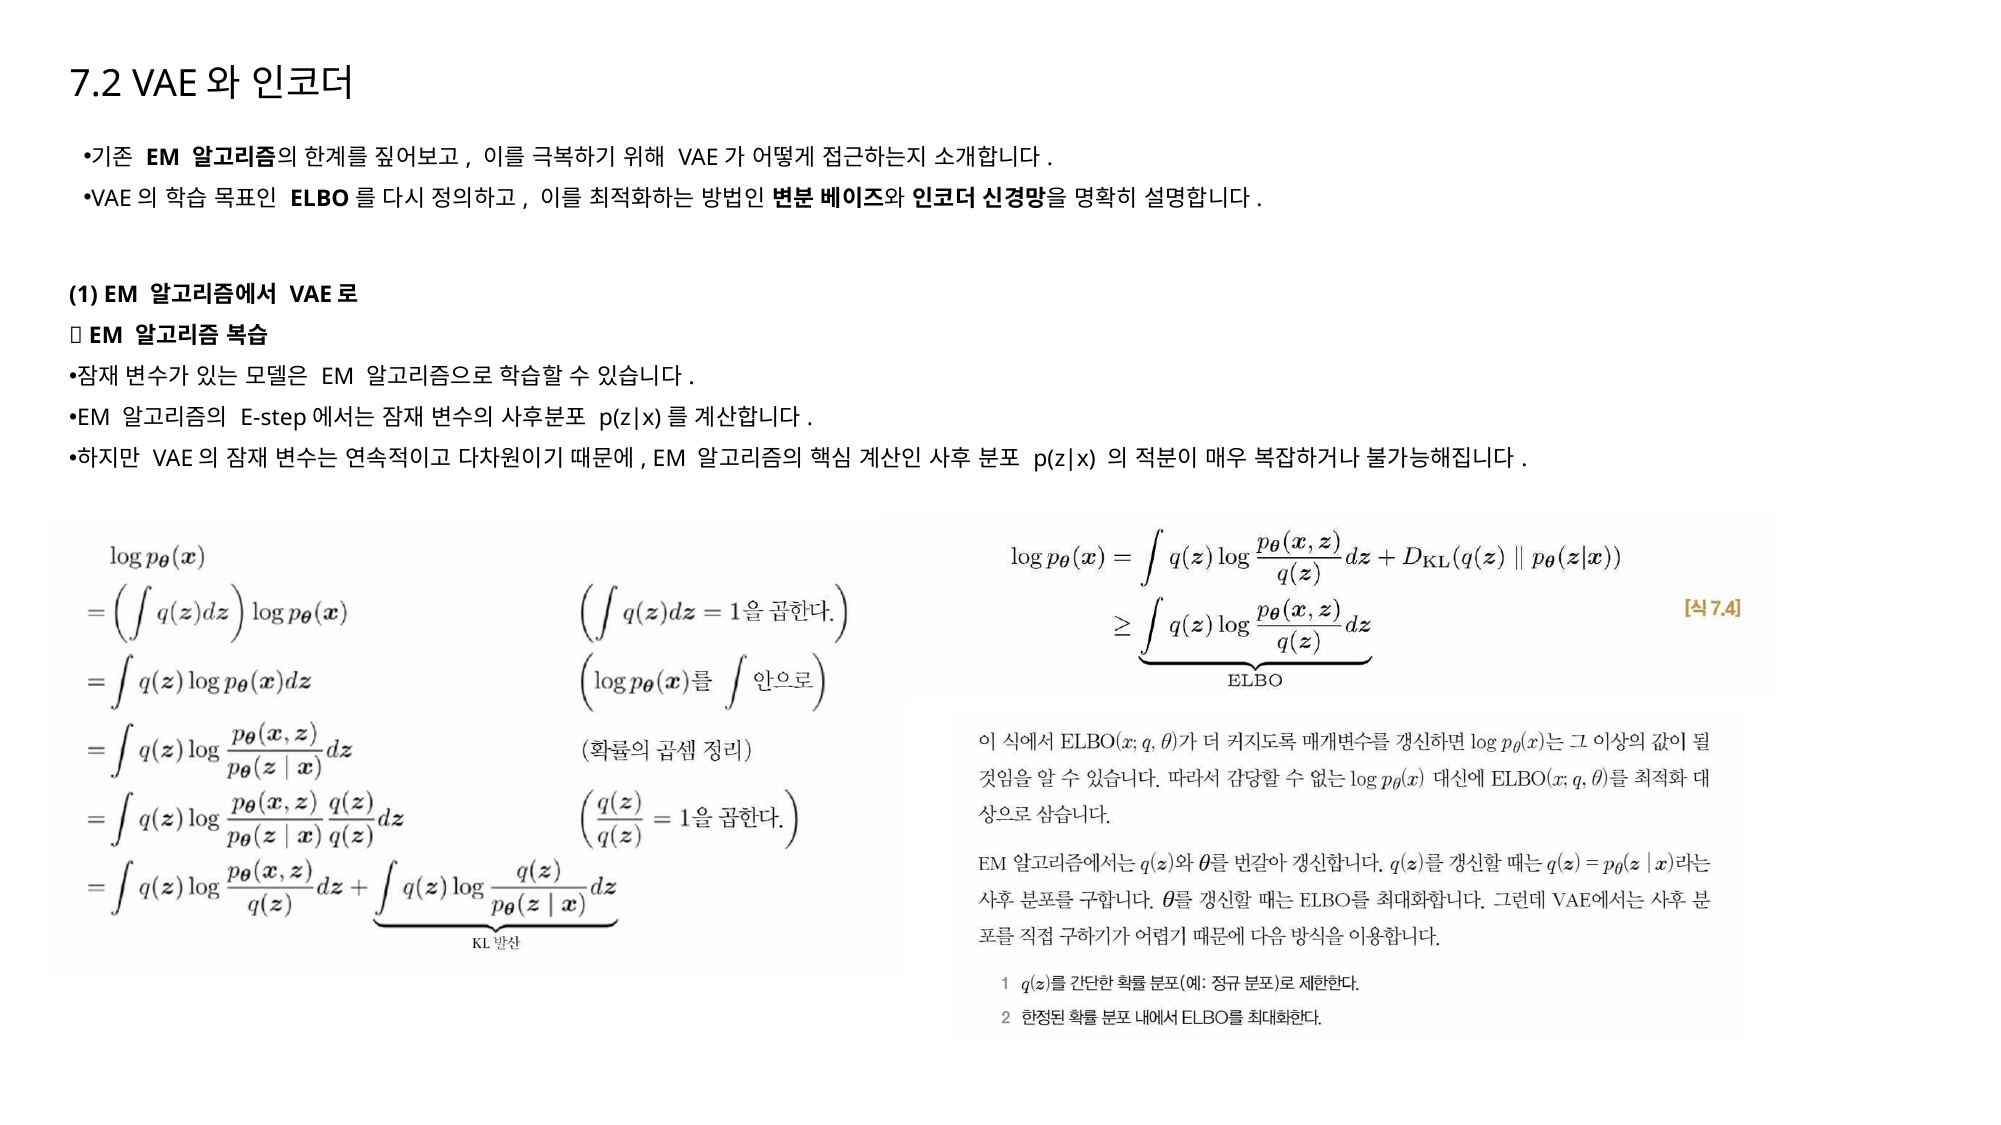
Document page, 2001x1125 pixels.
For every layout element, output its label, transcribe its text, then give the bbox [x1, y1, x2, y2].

picture [48, 510, 1778, 974]
picture [955, 711, 1741, 1045]
text_box 7.2 VAE와 인코더 [54, 51, 1055, 111]
text_box (1) EM 알고리즘에서 VAE로 🔸 EM 알고리즘 복습 잠재 변수가 있는 모델은 EM 알고리즘으로 학습할 수 있습니다. EM 알고리즘의 E-step에서는 잠재 변수의 사후분포 p(z∣x)를 계산합니다. 하지만 VAE의 잠재 변수는 연속적이고 다차원이기 때문에, EM 알고리즘의 핵심 계산인 사후 분포 p(z∣x) 의 적분이 매우 복잡하거나 불가능해집니다. [54, 258, 1761, 479]
text_box 기존 EM 알고리즘의 한계를 짚어보고, 이를 극복하기 위해 VAE가 어떻게 접근하는지 소개합니다. VAE의 학습 목표인 ELBO를 다시 정의하고, 이를 최적화하는 방법인 변분 베이즈와 인코더 신경망을 명확히 설명합니다. [68, 121, 1404, 219]
